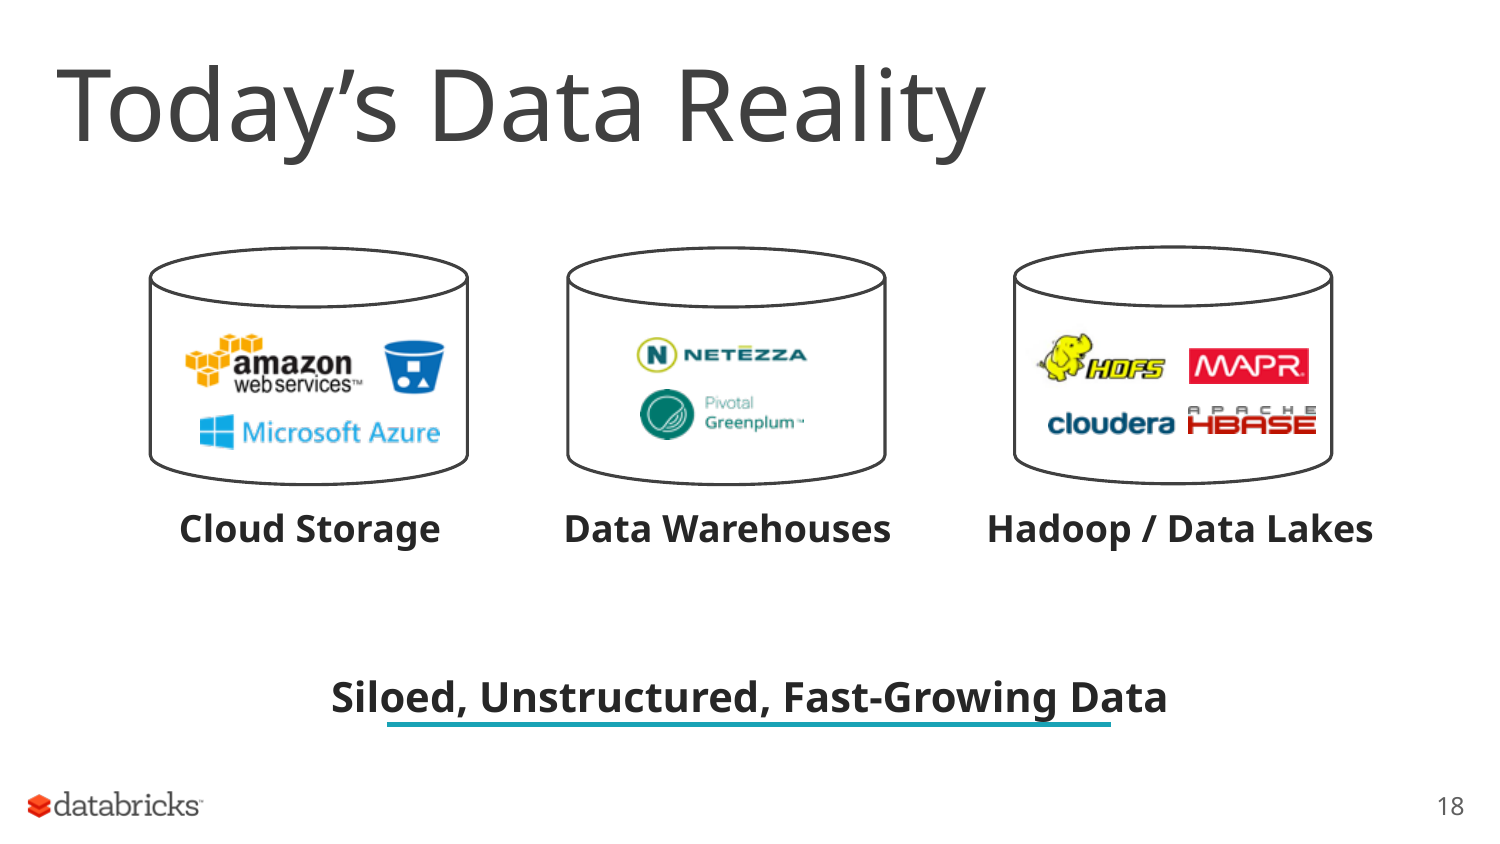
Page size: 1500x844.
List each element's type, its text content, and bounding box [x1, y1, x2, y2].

slide_number 18 [1388, 785, 1480, 830]
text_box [104, 247, 516, 608]
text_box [0, 660, 1500, 732]
picture [24, 788, 205, 820]
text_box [516, 247, 937, 601]
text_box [939, 246, 1422, 664]
title Today’s Data Reality [41, 33, 1447, 175]
